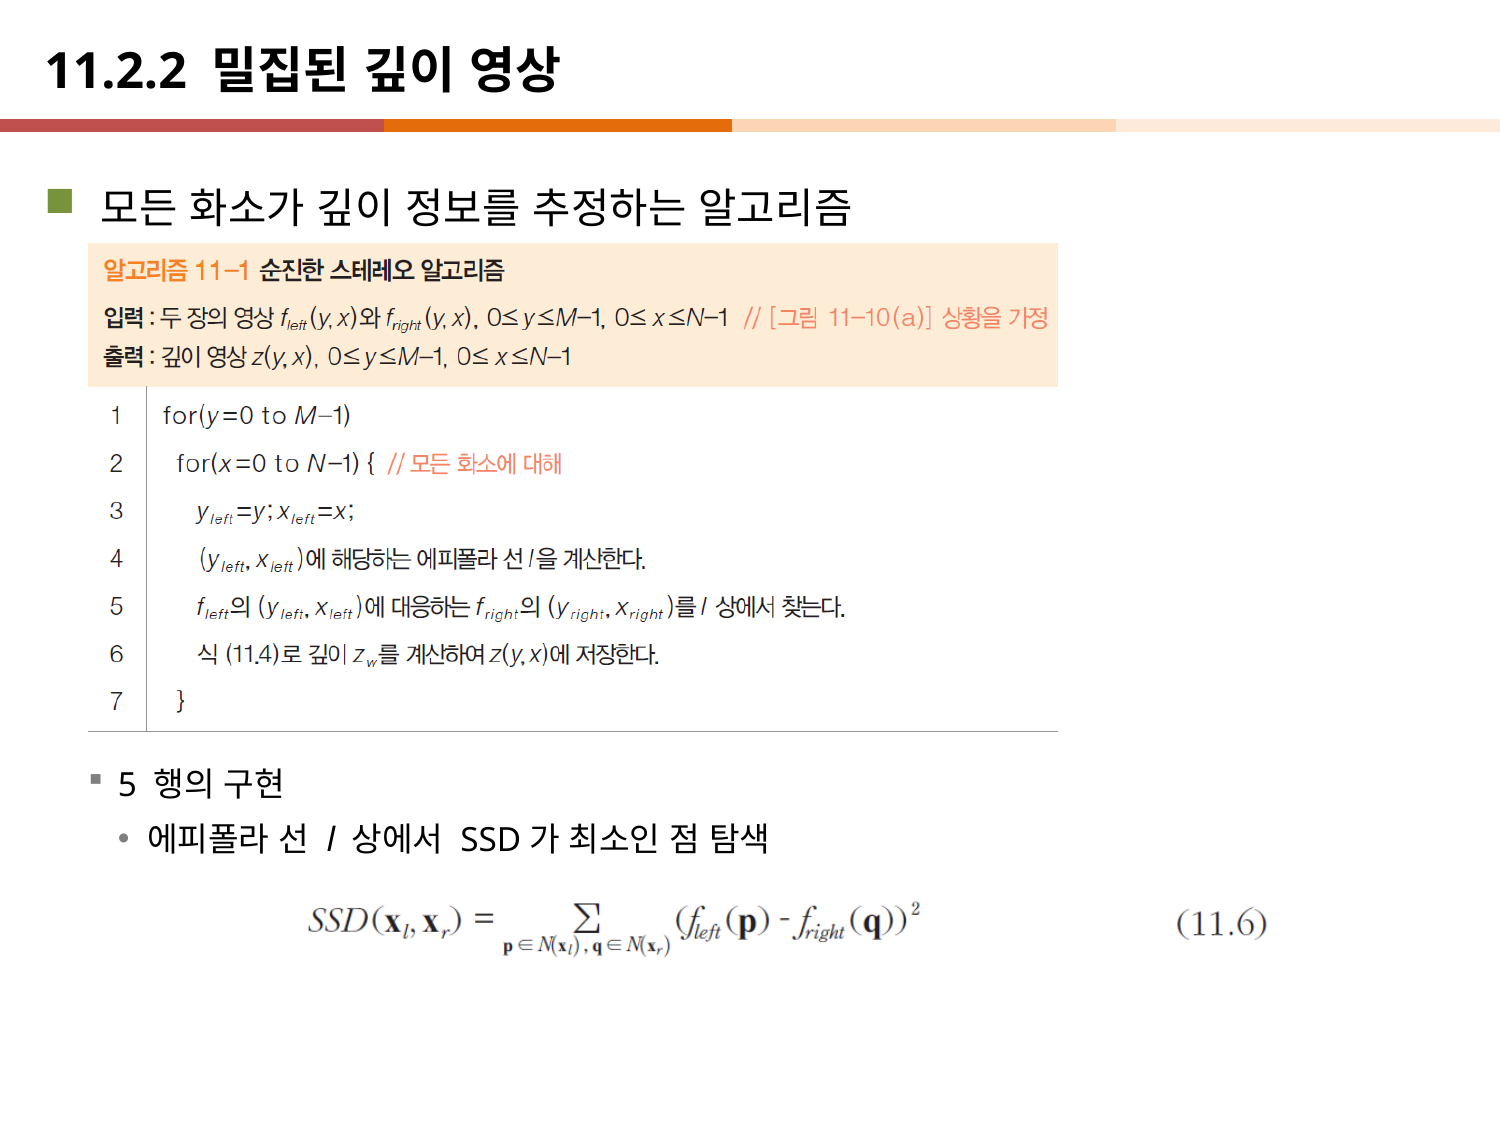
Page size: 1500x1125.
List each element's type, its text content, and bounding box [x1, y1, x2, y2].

list 모든 화소가 깊이 정보를 추정하는 알고리즘 5 행의 구현 에피폴라 선 l 상에서 SSD가 최소인 점 탐색 [29, 148, 1471, 1083]
title 11.2.2 밀집된 깊이 영상 [29, 23, 1270, 114]
picture [300, 891, 1270, 966]
picture [88, 243, 1058, 734]
